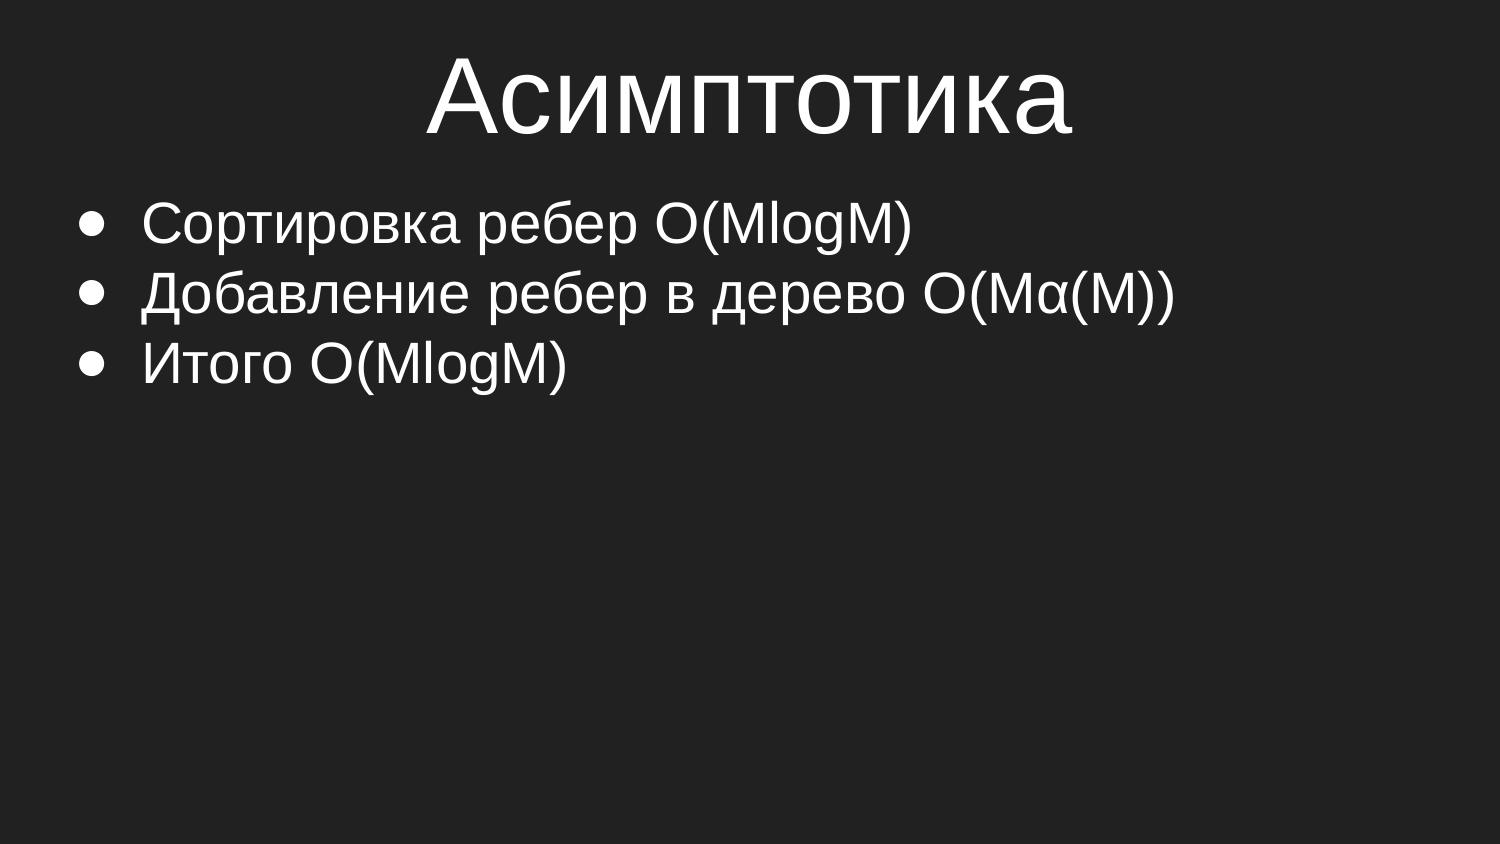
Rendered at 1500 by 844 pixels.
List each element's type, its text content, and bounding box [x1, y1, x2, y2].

title Асимптотика [51, 0, 1449, 169]
subtitle Сортировка ребер O(MlogM) Добавление ребер в дерево O(Mα(M)) Итого O(MlogM) [51, 169, 1449, 844]
